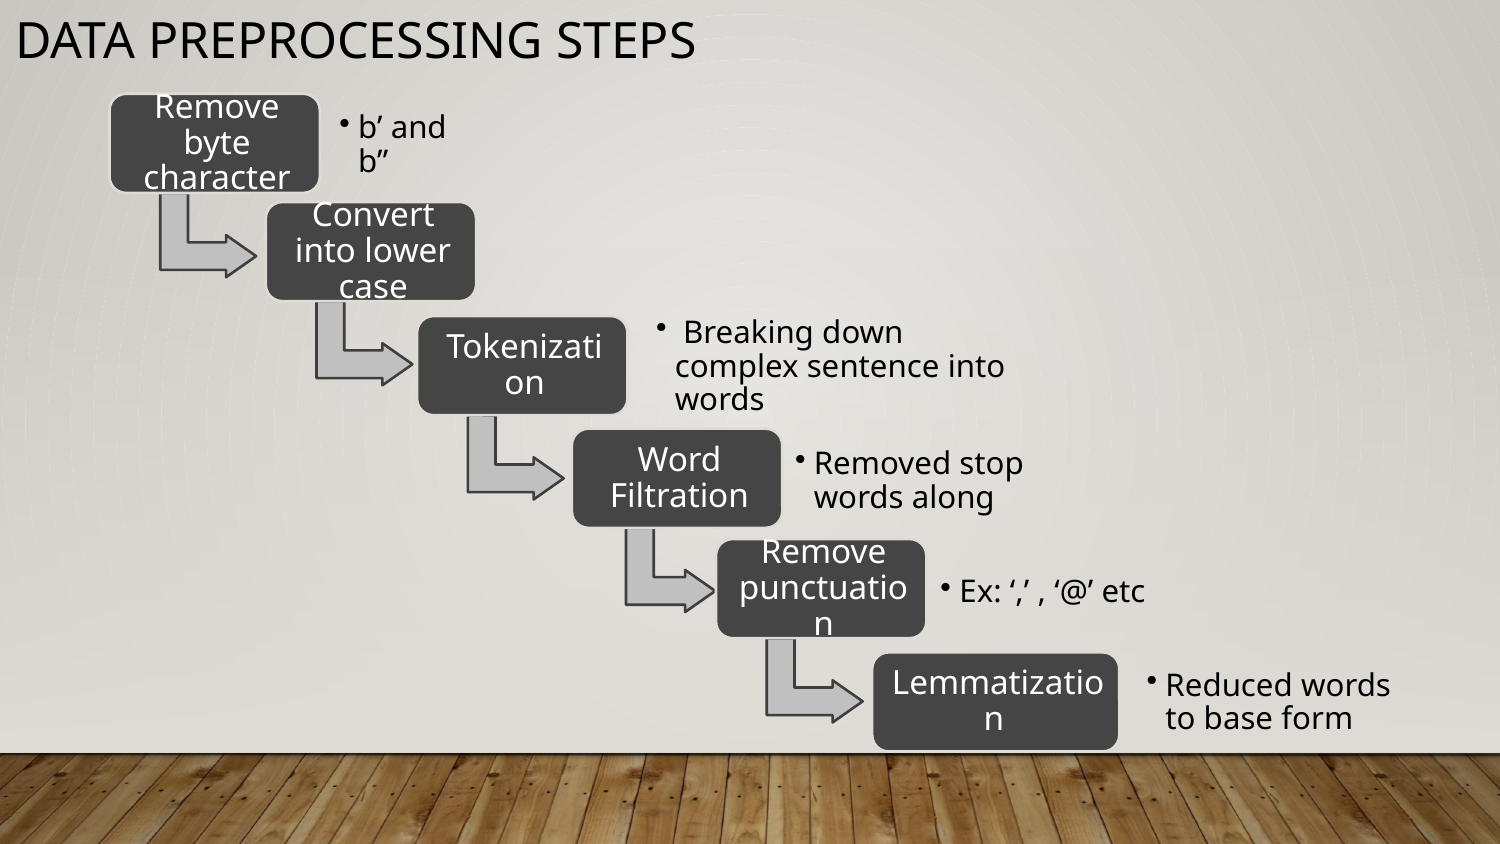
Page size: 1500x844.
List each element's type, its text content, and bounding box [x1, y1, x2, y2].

title Data PreProcessing STEPS [0, 0, 1155, 97]
picture [0, 753, 1500, 844]
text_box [33, 88, 1467, 755]
